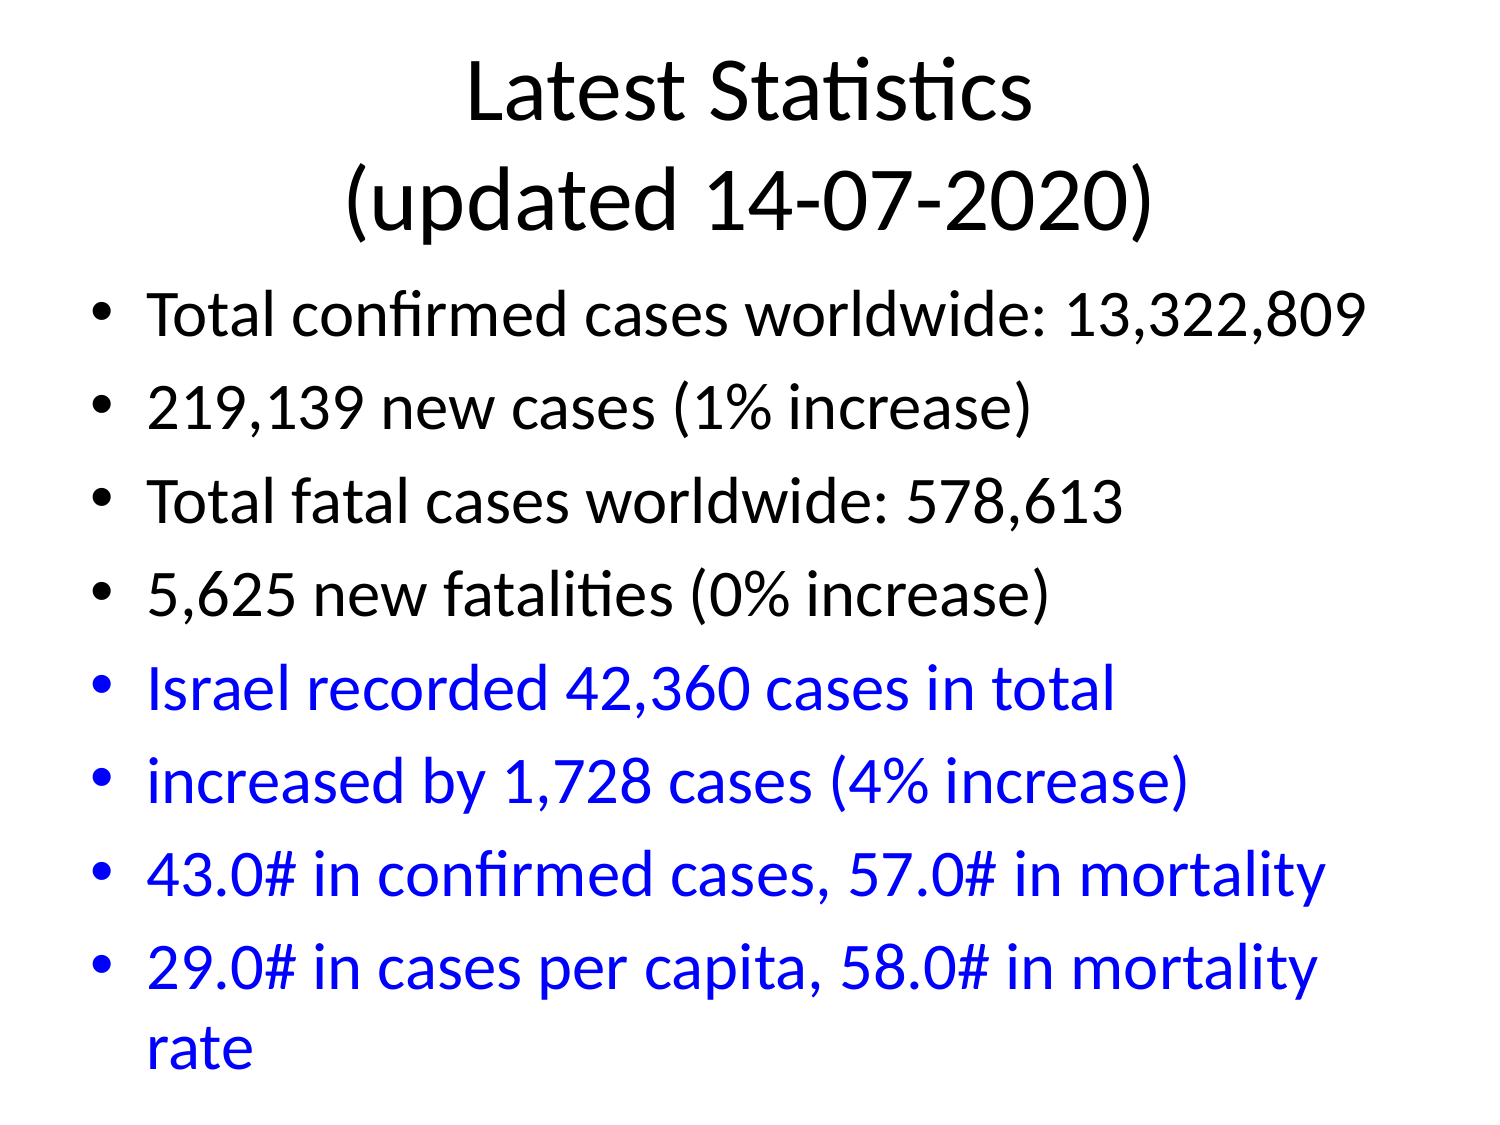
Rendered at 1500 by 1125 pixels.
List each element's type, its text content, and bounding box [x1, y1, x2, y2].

list Total confirmed cases worldwide: 13,322,809 219,139 new cases (1% increase) Total fatal cases worldwide: 578,613 5,625 new fatalities (0% increase) Israel recorded 42,360 cases in total increased by 1,728 cases (4% increase) 43.0# in confirmed cases, 57.0# in mortality 29.0# in cases per capita, 58.0# in mortality rate [75, 262, 1425, 1005]
title Latest Statistics (updated 14-07-2020) [75, 45, 1425, 233]
